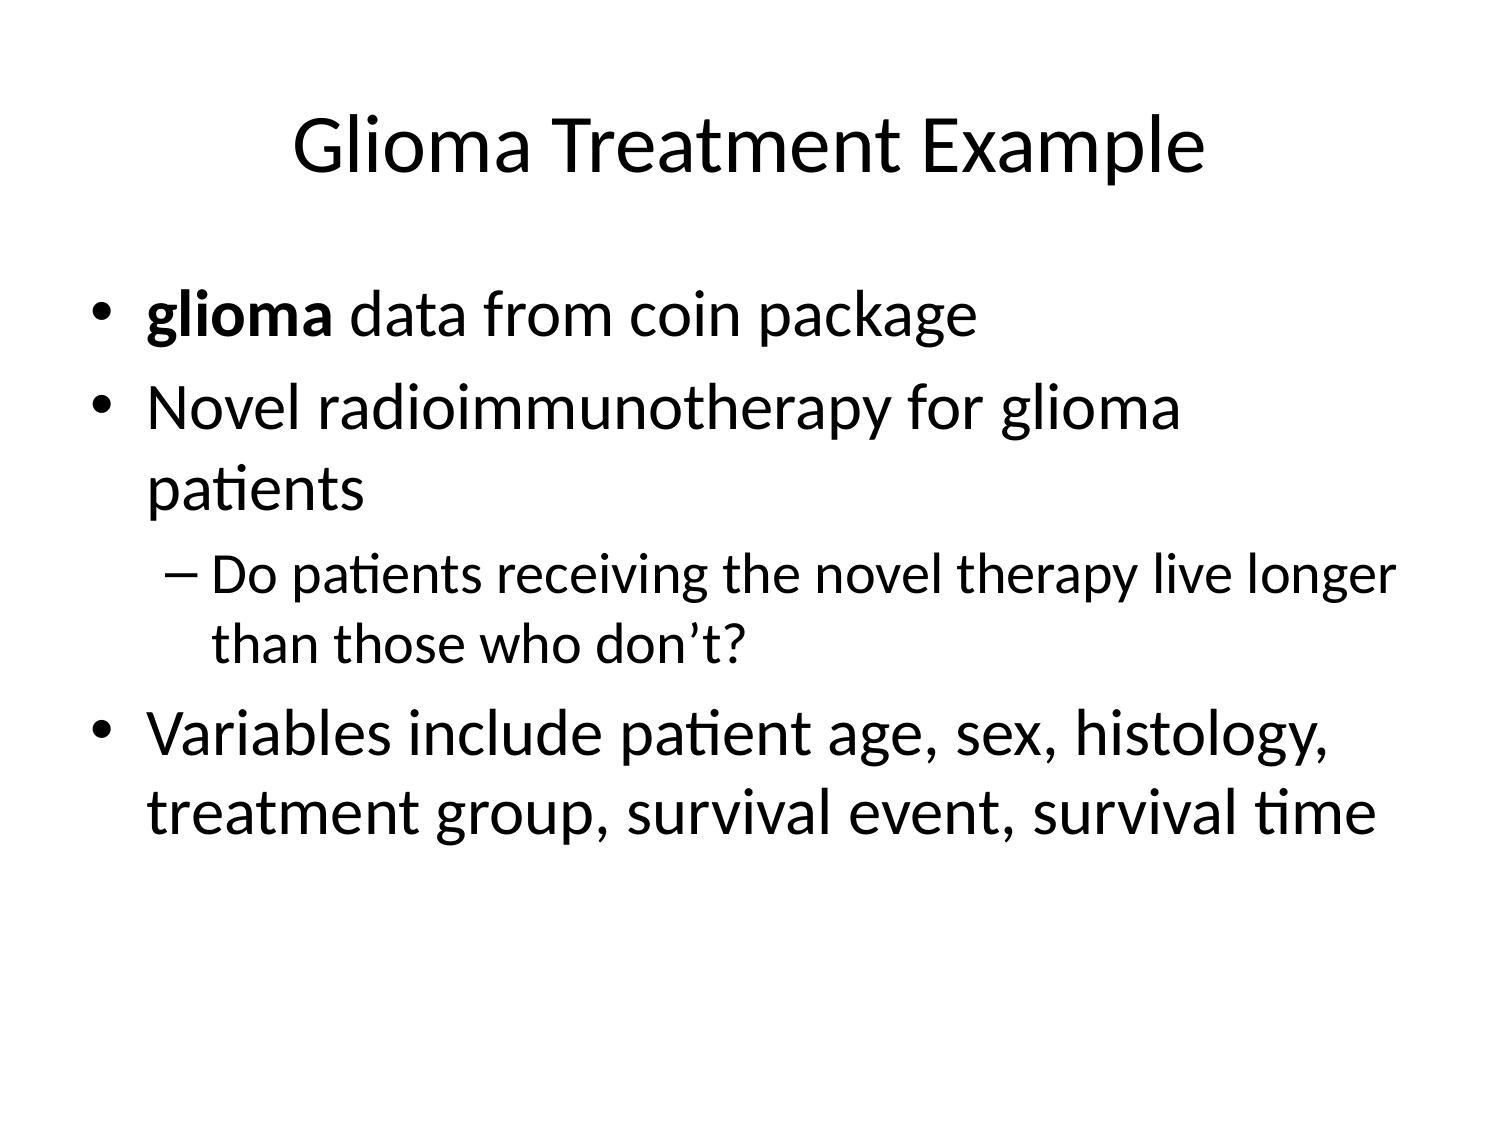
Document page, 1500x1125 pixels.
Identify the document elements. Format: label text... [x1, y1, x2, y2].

list glioma data from coin package Novel radioimmunotherapy for glioma patients Do patients receiving the novel therapy live longer than those who don’t? Variables include patient age, sex, histology, treatment group, survival event, survival time [75, 262, 1425, 1005]
title Glioma Treatment Example [75, 45, 1425, 233]
